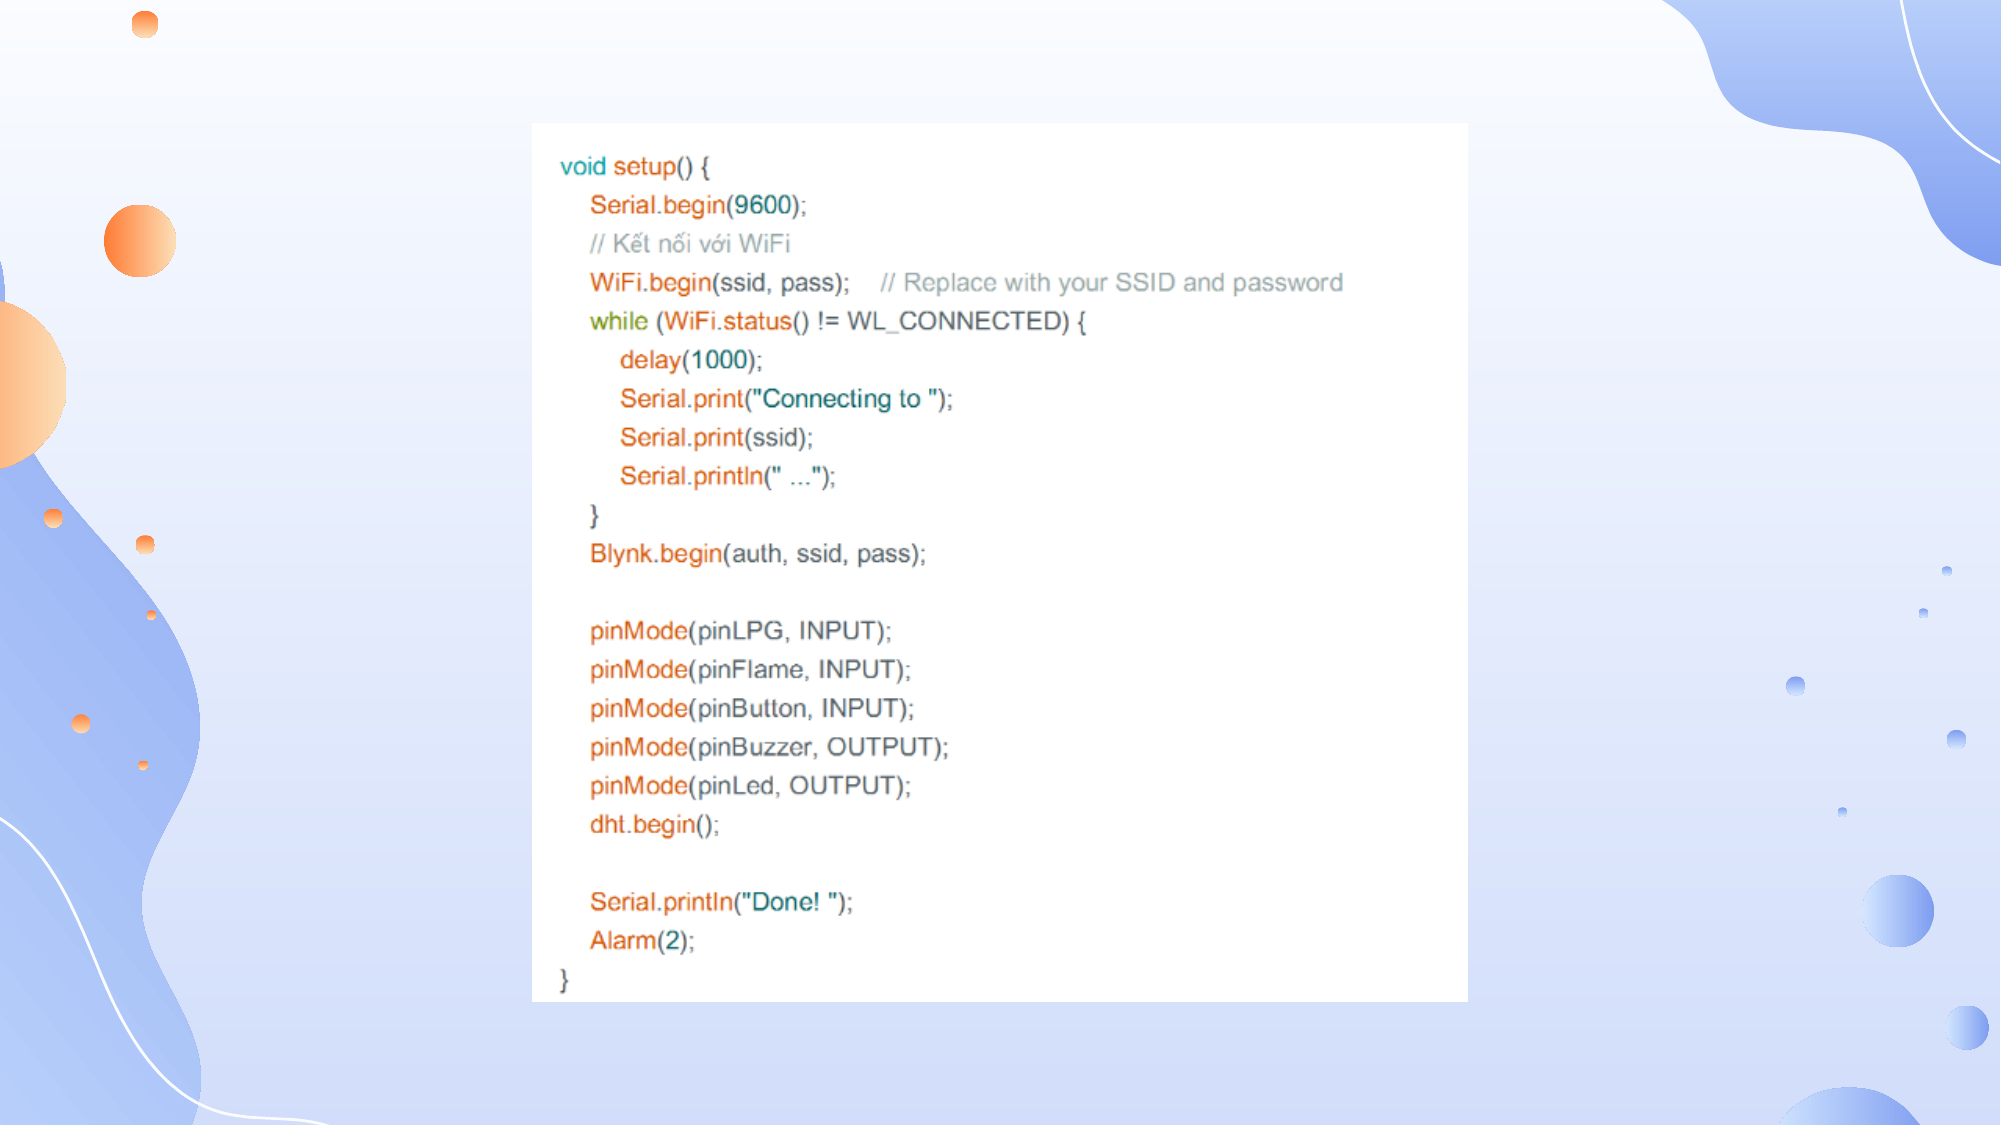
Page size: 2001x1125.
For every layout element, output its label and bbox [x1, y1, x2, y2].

picture [532, 123, 1468, 1002]
